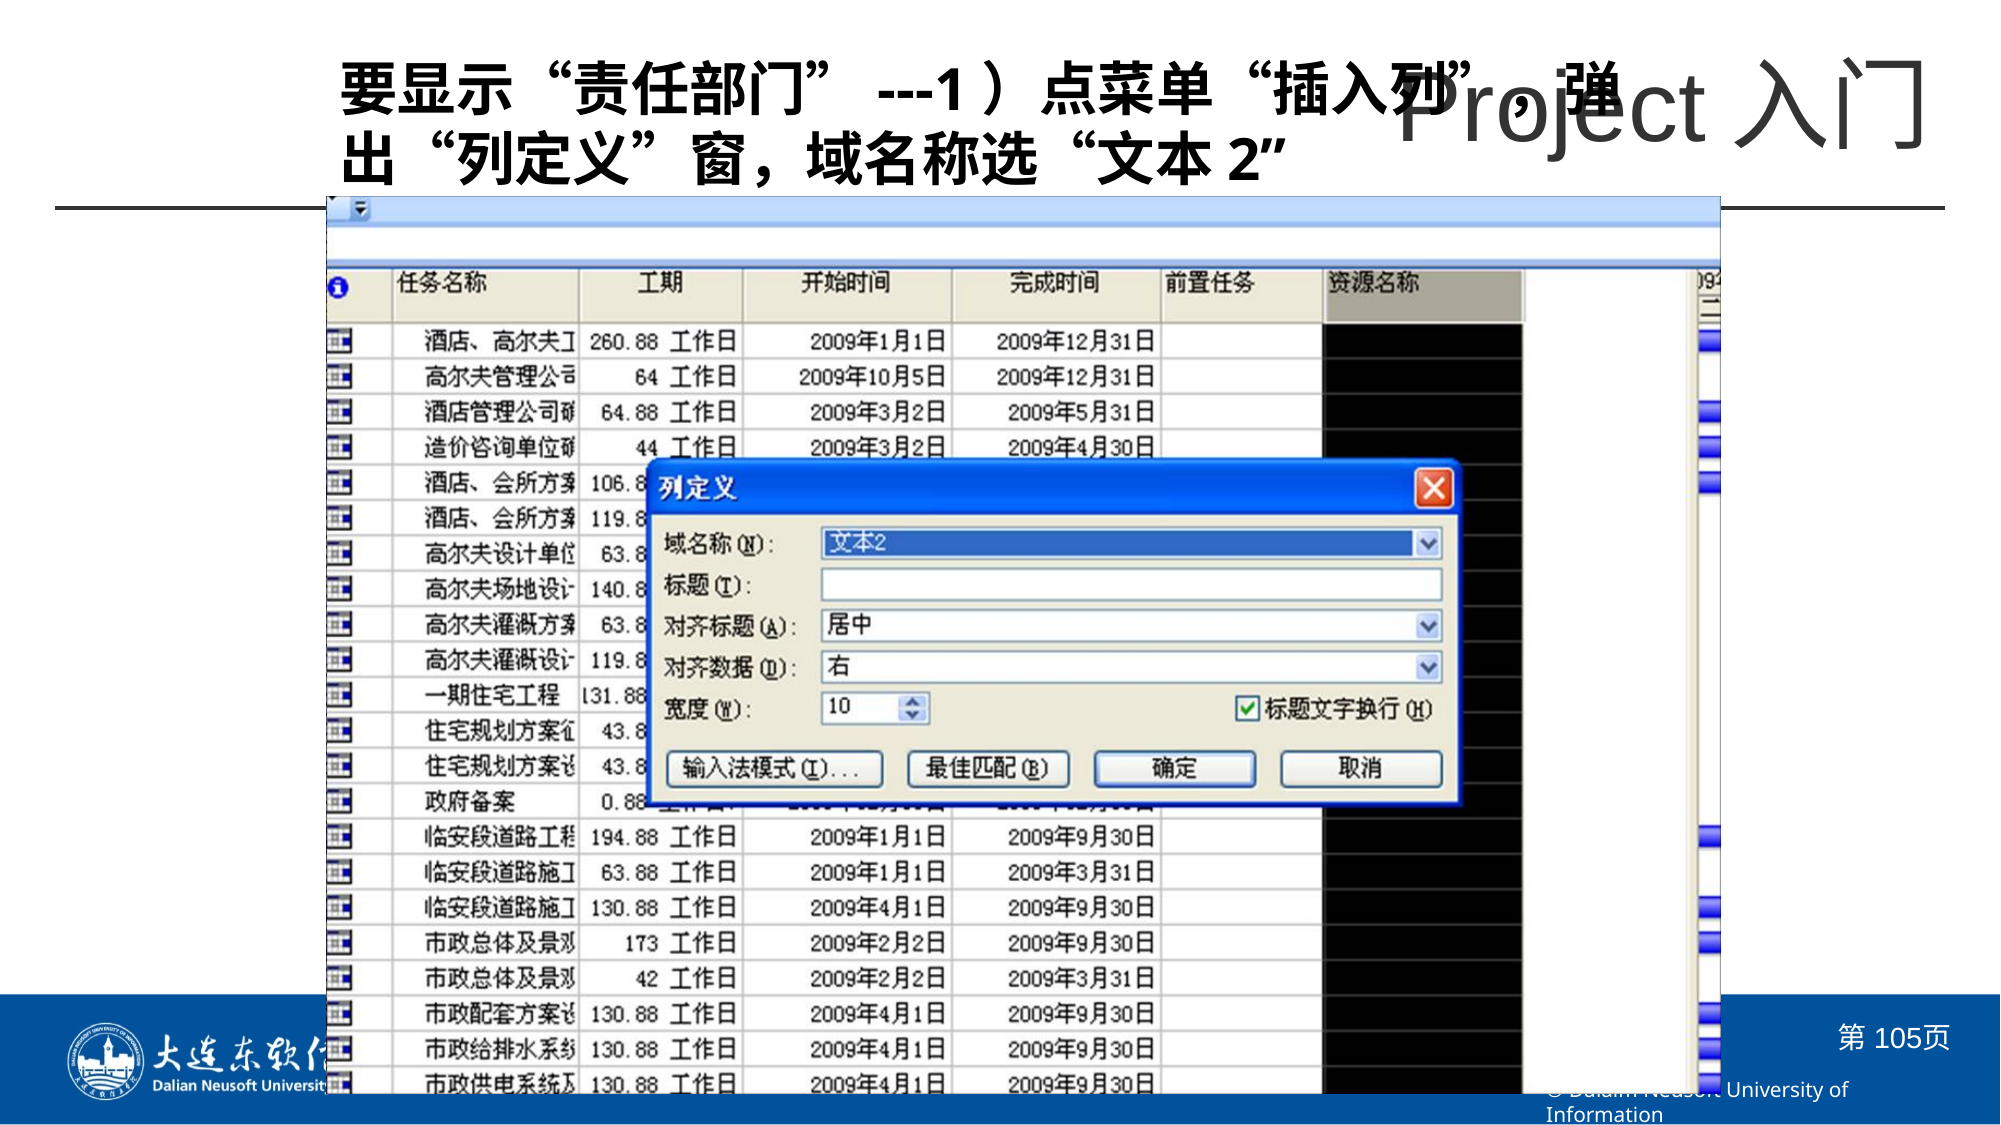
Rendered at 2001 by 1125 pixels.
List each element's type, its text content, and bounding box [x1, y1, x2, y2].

title 要显示“责任部门”---1）点菜单“插入列”，弹出“列定义”窗，域名称选“文本2” [324, 45, 1675, 149]
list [326, 196, 1721, 1095]
picture [55, 1016, 445, 1103]
